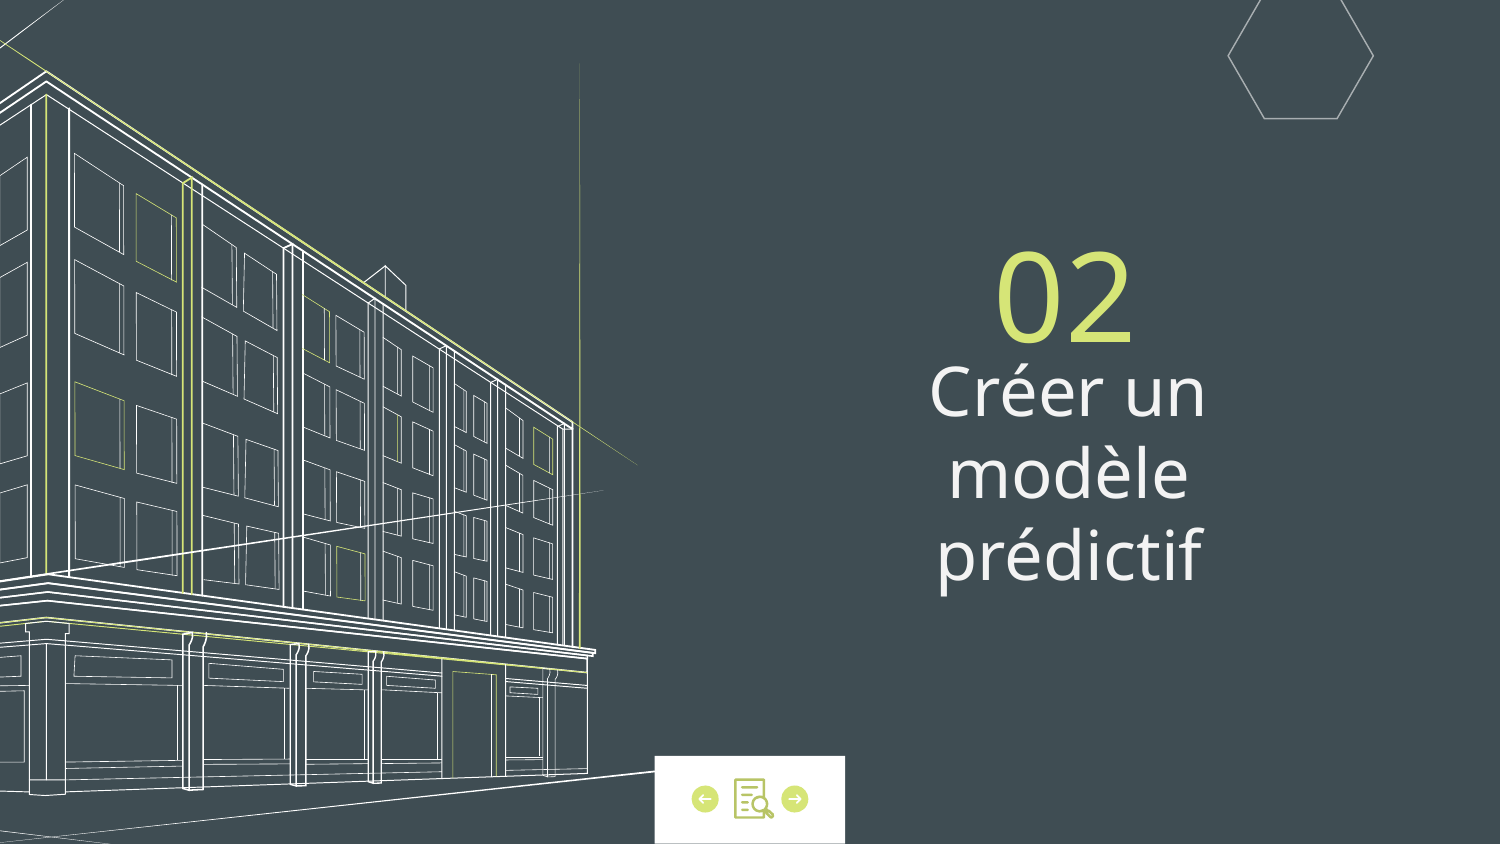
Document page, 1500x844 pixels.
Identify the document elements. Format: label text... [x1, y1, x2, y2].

text_box [1227, 0, 1375, 120]
text_box [691, 785, 719, 813]
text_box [0, 0, 683, 844]
title 02 [924, 210, 1206, 382]
title Créer un modèle prédictif [843, 302, 1294, 640]
text_box [734, 778, 775, 819]
text_box [781, 785, 809, 813]
text_box [686, 755, 846, 844]
